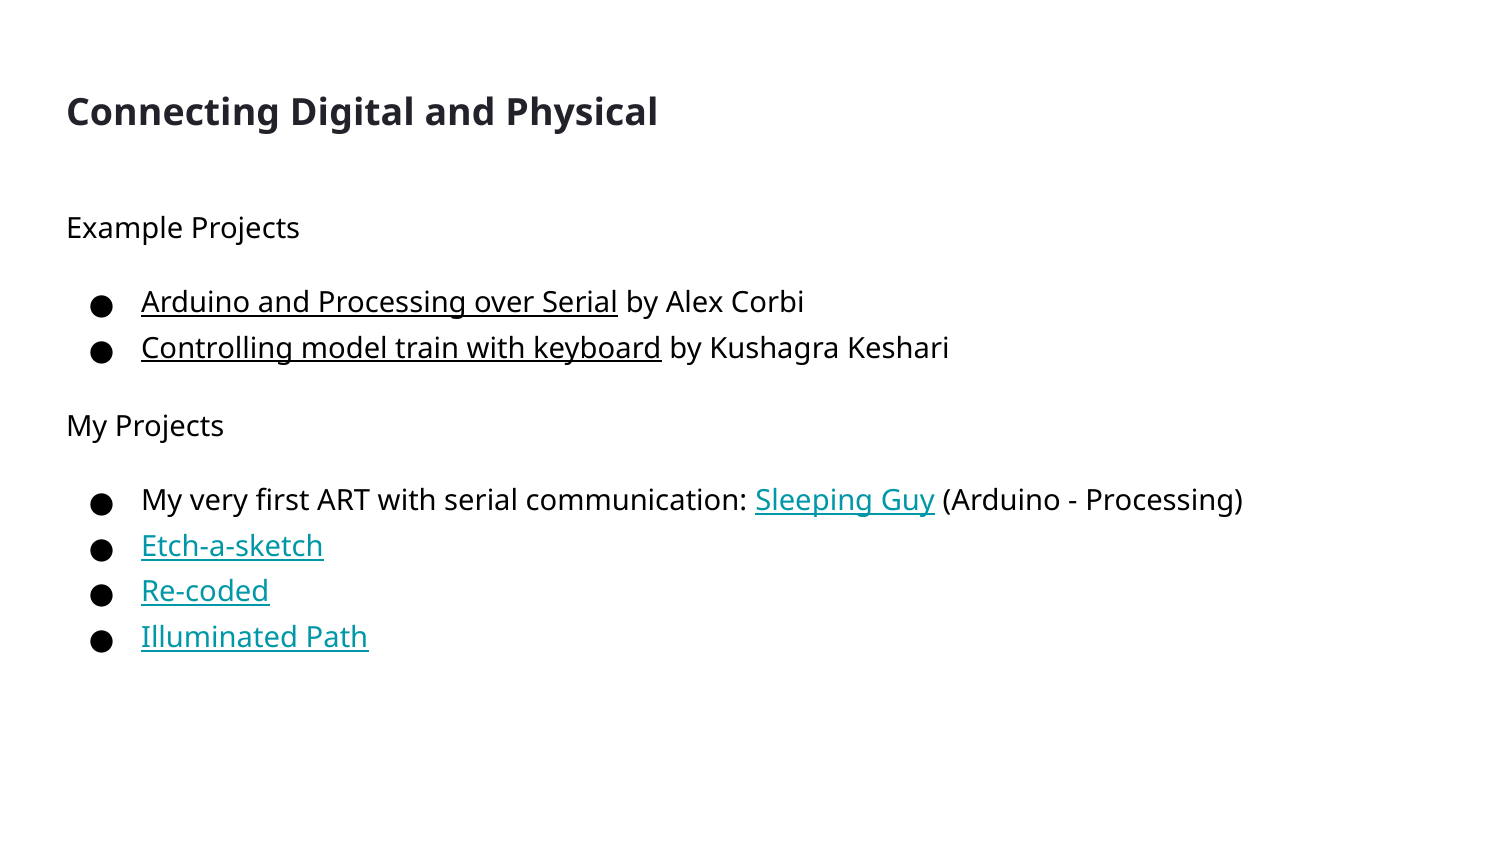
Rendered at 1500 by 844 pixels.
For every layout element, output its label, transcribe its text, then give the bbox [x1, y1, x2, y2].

list Example Projects Arduino and Processing over Serial by Alex Corbi Controlling model train with keyboard by Kushagra Keshari My Projects My very first ART with serial communication: Sleeping Guy (Arduino - Processing) Etch-a-sketch Re-coded Illuminated Path [51, 189, 1449, 750]
title Connecting Digital and Physical [51, 72, 1449, 167]
